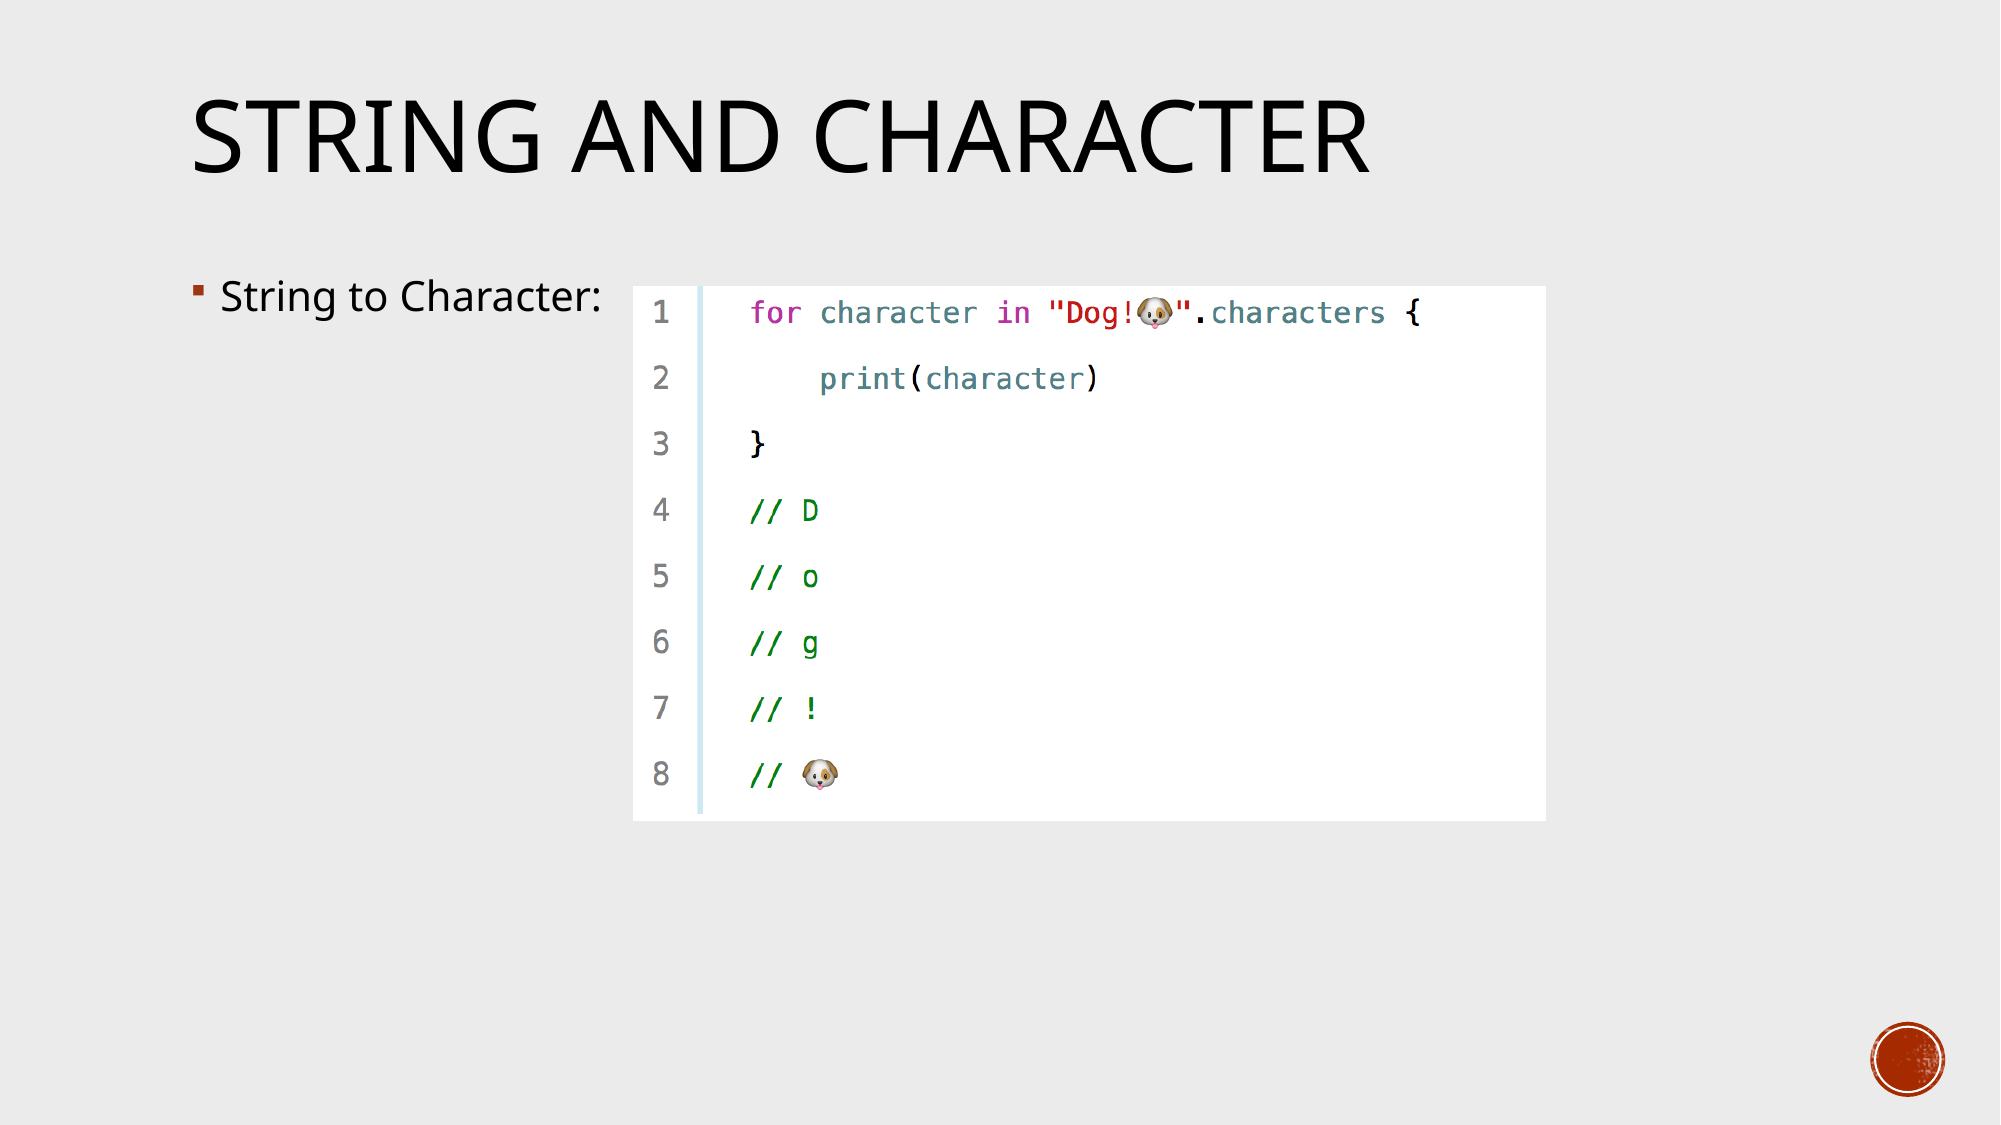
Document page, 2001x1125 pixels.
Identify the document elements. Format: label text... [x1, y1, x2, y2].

picture [633, 286, 1546, 821]
list String to Character: [175, 268, 1826, 1013]
title String and Character [175, 59, 1826, 221]
